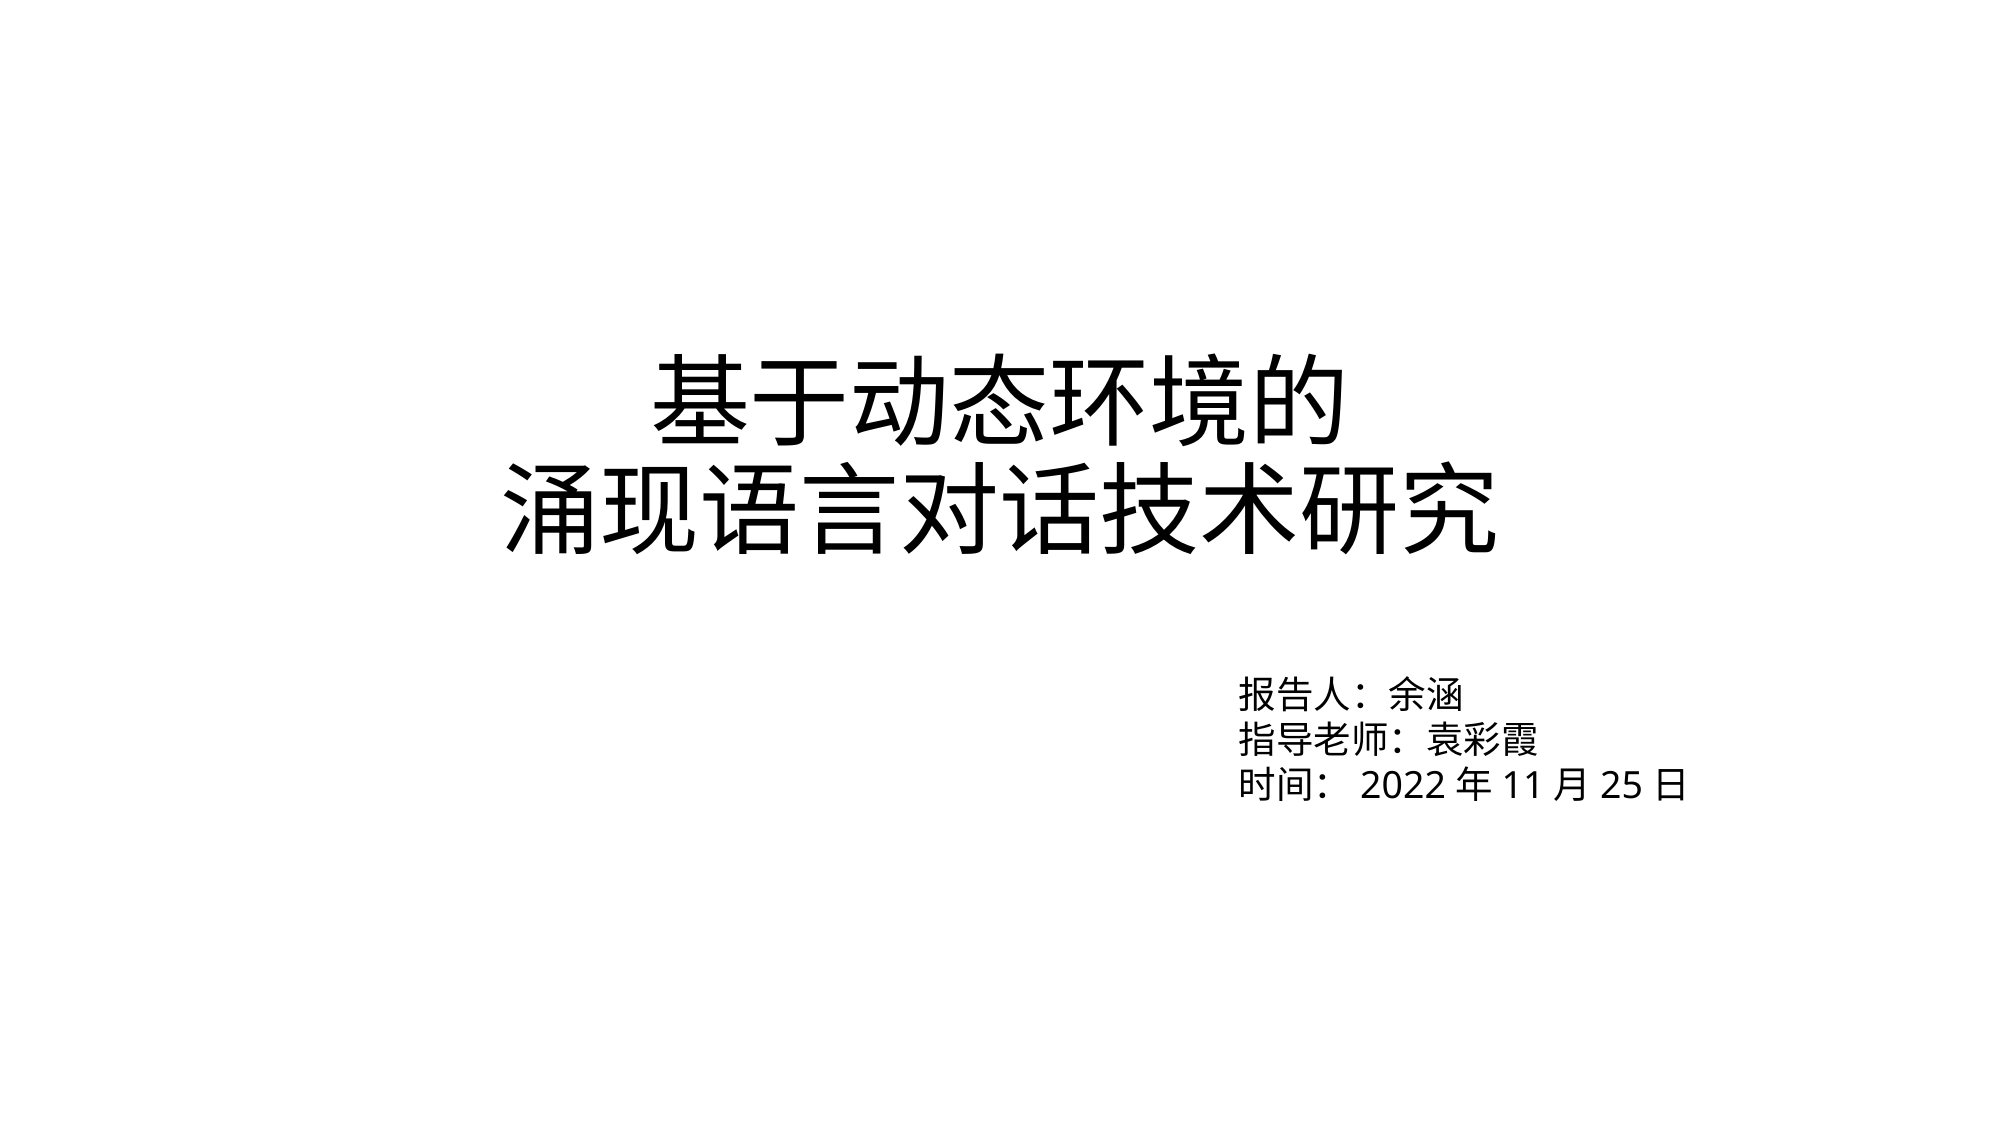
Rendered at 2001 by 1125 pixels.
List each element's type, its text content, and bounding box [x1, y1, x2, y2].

text_box 报告人：余涵 指导老师：袁彩霞 时间：2022年11月25日 [1224, 663, 1705, 814]
title 基于动态环境的 涌现语言对话技术研究 [249, 184, 1750, 576]
